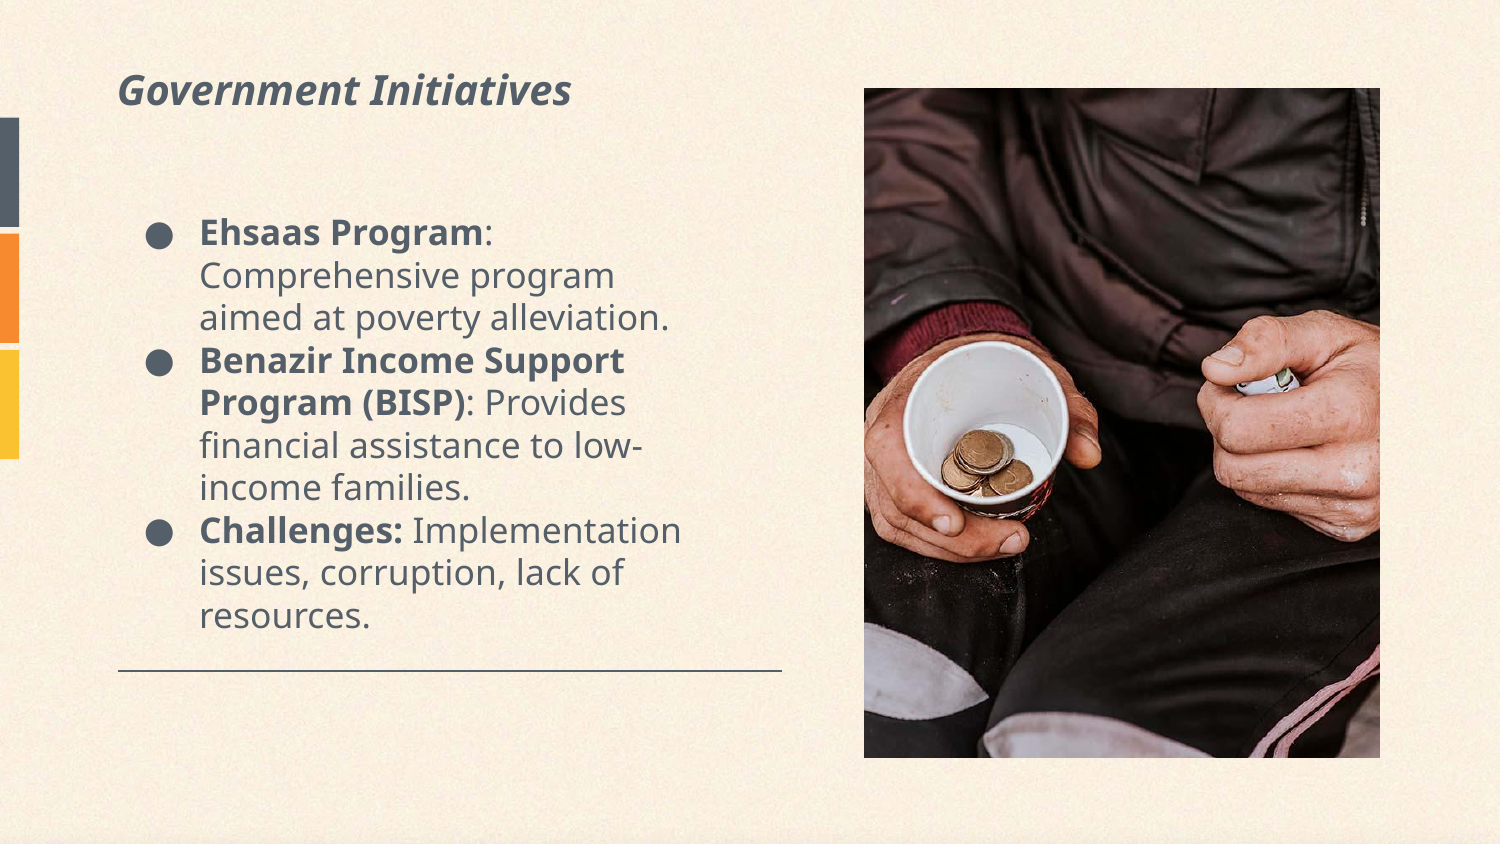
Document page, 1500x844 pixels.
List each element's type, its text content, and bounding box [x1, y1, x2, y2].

text_box Government Initiatives [101, 48, 618, 152]
picture [0, 0, 1500, 844]
subtitle Ehsaas Program: Comprehensive program aimed at poverty alleviation. Benazir Income Support Program (BISP): Provides financial assistance to low-income families. Challenges: Implementation issues, corruption, lack of resources. [109, 231, 726, 614]
